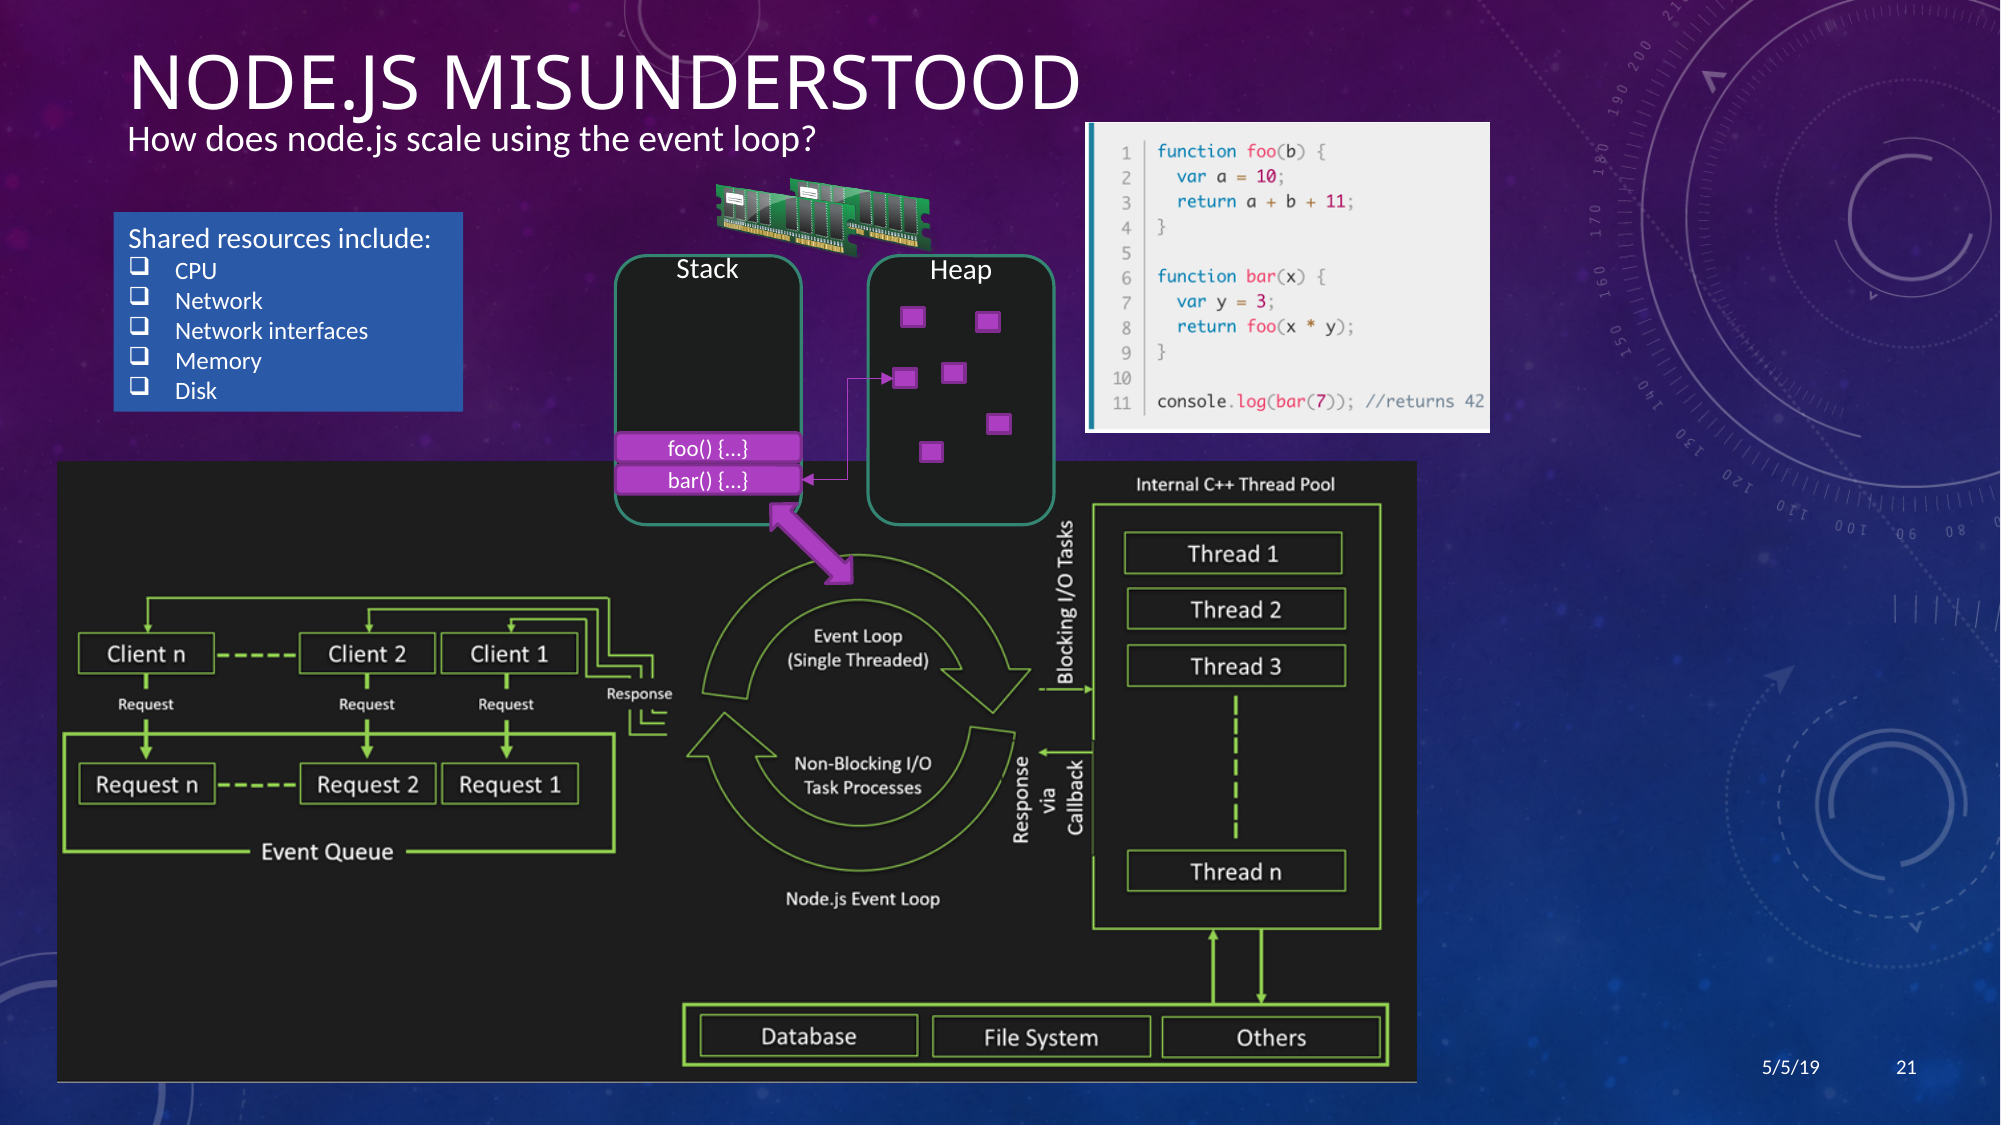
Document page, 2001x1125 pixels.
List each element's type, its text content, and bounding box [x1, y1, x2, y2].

text_box [613, 254, 803, 436]
text_box Shared resources include: CPU Network Network interfaces Memory Disk [113, 212, 464, 412]
text_box [892, 367, 918, 389]
text_box Stack [661, 242, 754, 293]
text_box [800, 378, 895, 480]
text_box [975, 311, 1001, 333]
picture [0, 0, 2001, 1125]
title Node.js Misunderstood [112, 0, 1219, 122]
text_box [900, 306, 926, 328]
text_box Heap [915, 243, 1008, 293]
text_box [986, 413, 1012, 435]
text_box [941, 362, 967, 384]
text_box foo() {…} [613, 431, 795, 461]
text_box How does node.js scale using the event loop? [112, 106, 1160, 167]
text_box [919, 441, 944, 461]
text_box [866, 254, 1056, 461]
